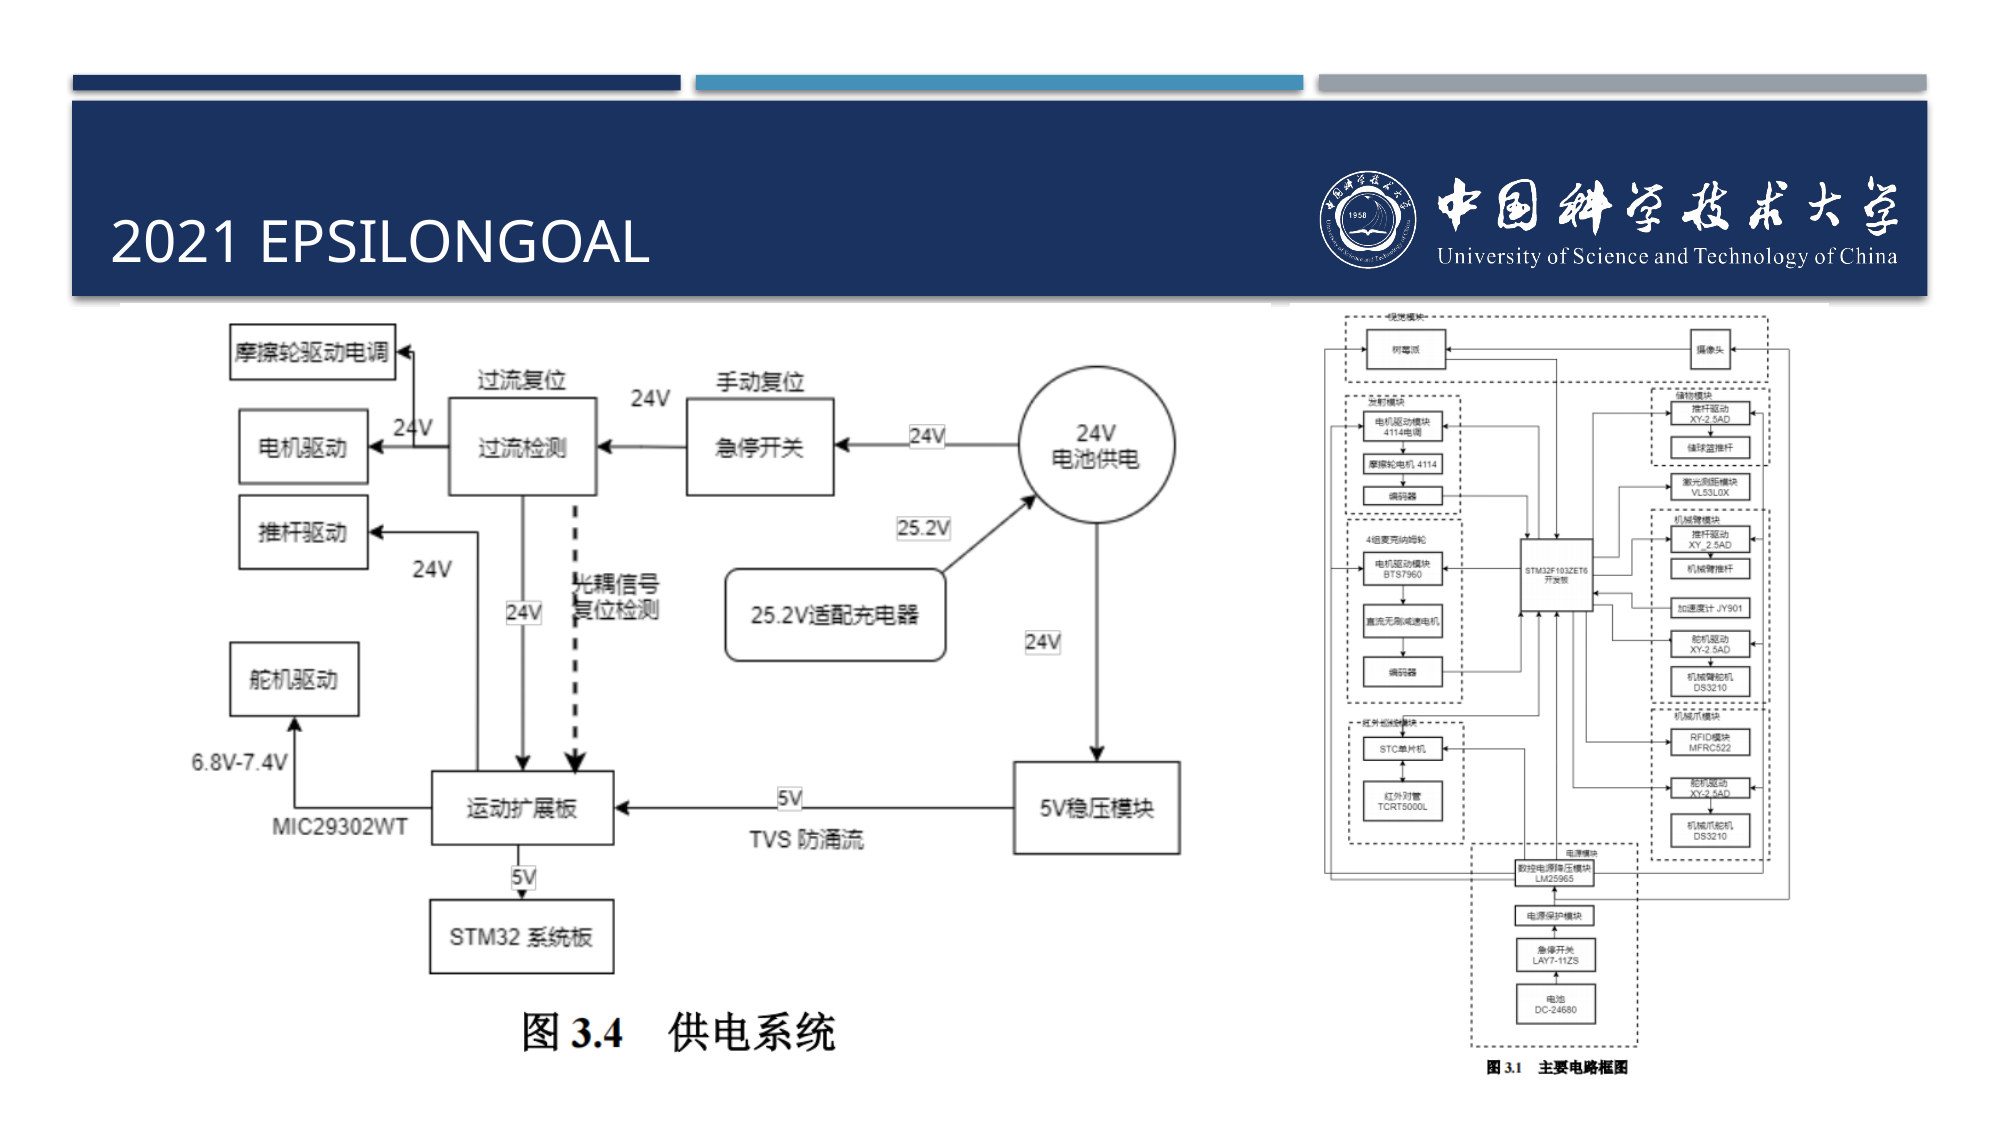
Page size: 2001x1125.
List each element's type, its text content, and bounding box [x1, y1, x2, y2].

picture [119, 303, 1271, 1092]
title 2021 epsilongoal [95, 115, 1905, 282]
picture [1289, 303, 1830, 1108]
